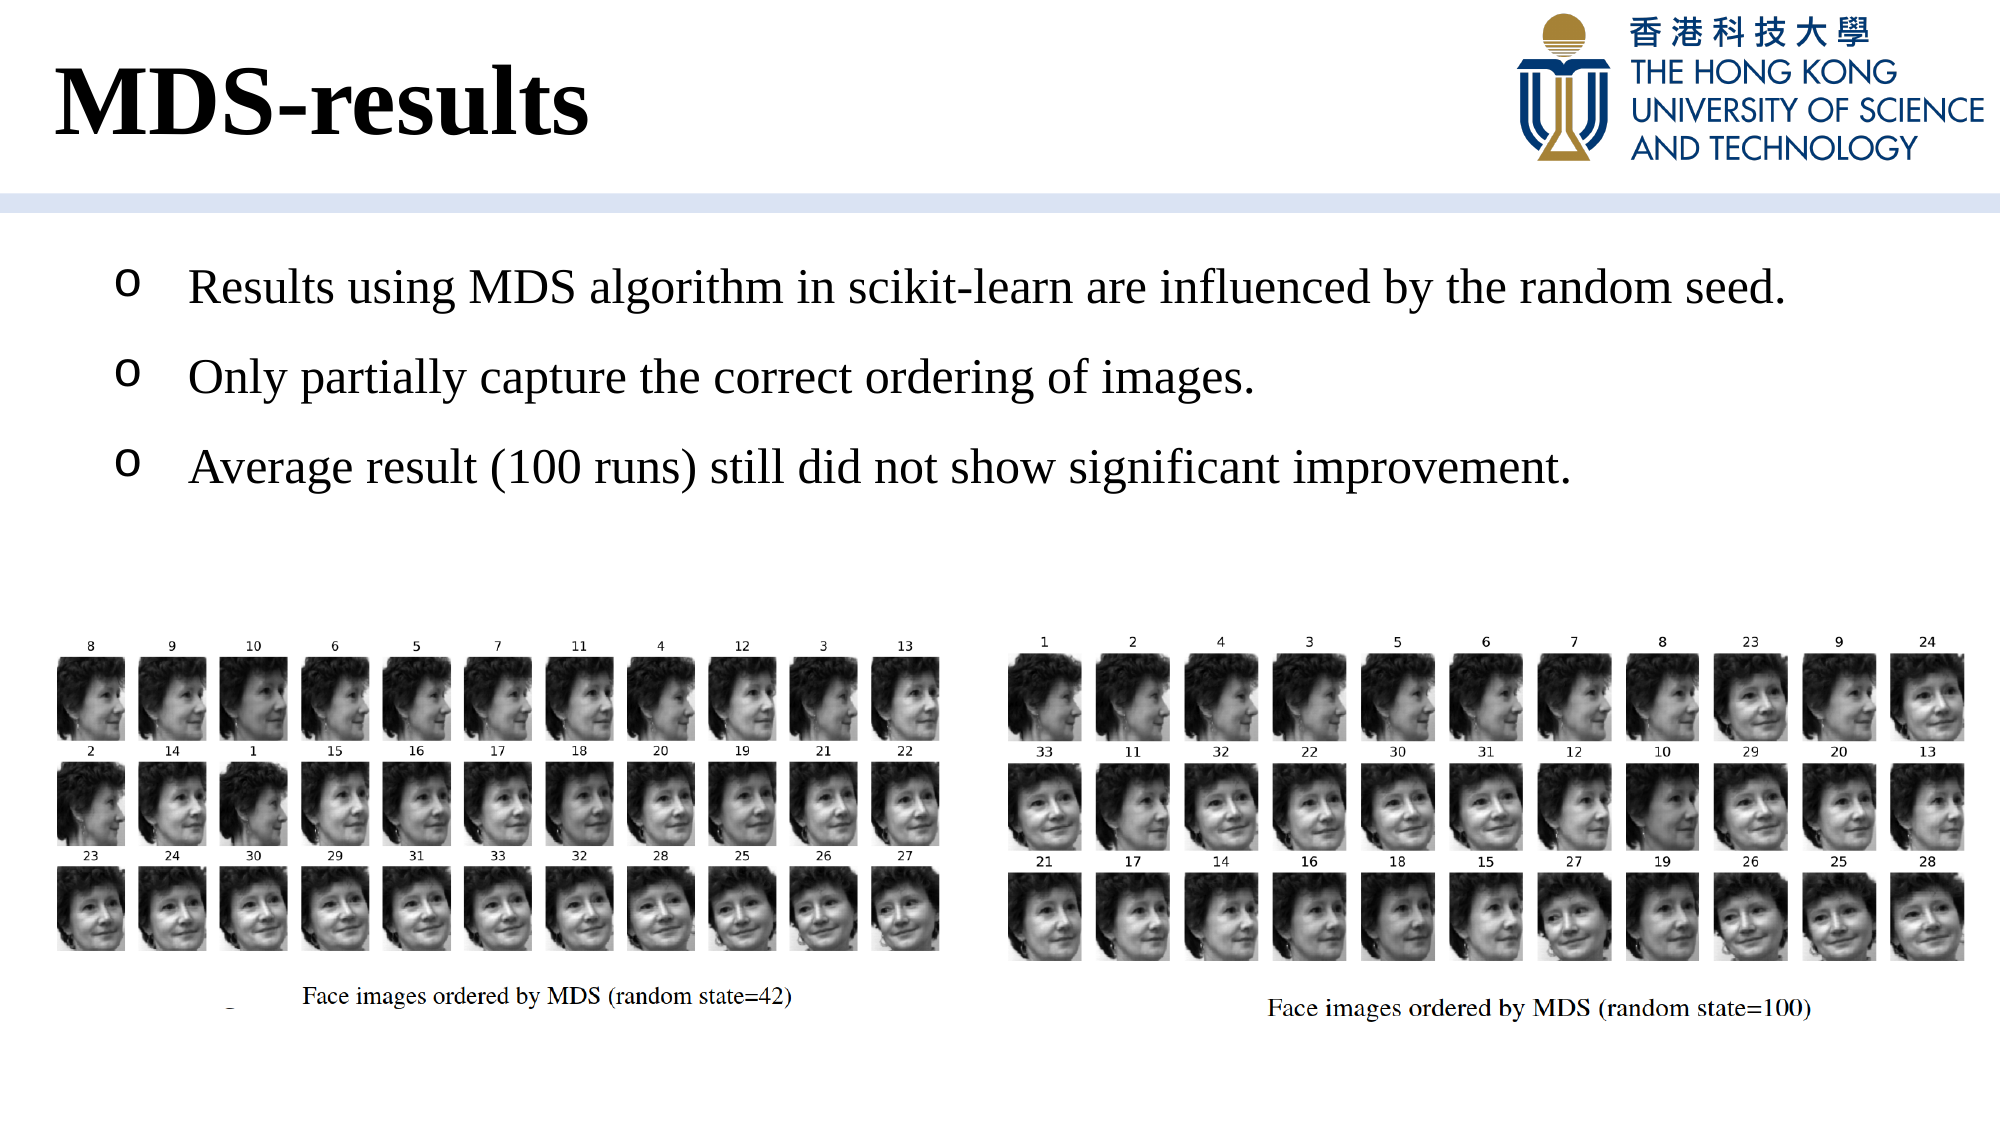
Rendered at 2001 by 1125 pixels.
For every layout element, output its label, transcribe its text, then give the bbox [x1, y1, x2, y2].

text_box Results using MDS algorithm in scikit-learn are influenced by the random seed. Only partially capture the correct ordering of images. Average result (100 runs) still did not show significant improvement. [22, 155, 1934, 1041]
text_box MDS-results [39, 26, 727, 155]
picture [994, 612, 1976, 1032]
picture [39, 628, 953, 1018]
picture [1514, 12, 1986, 164]
text_box [1934, 192, 2000, 214]
text_box [0, 192, 22, 214]
